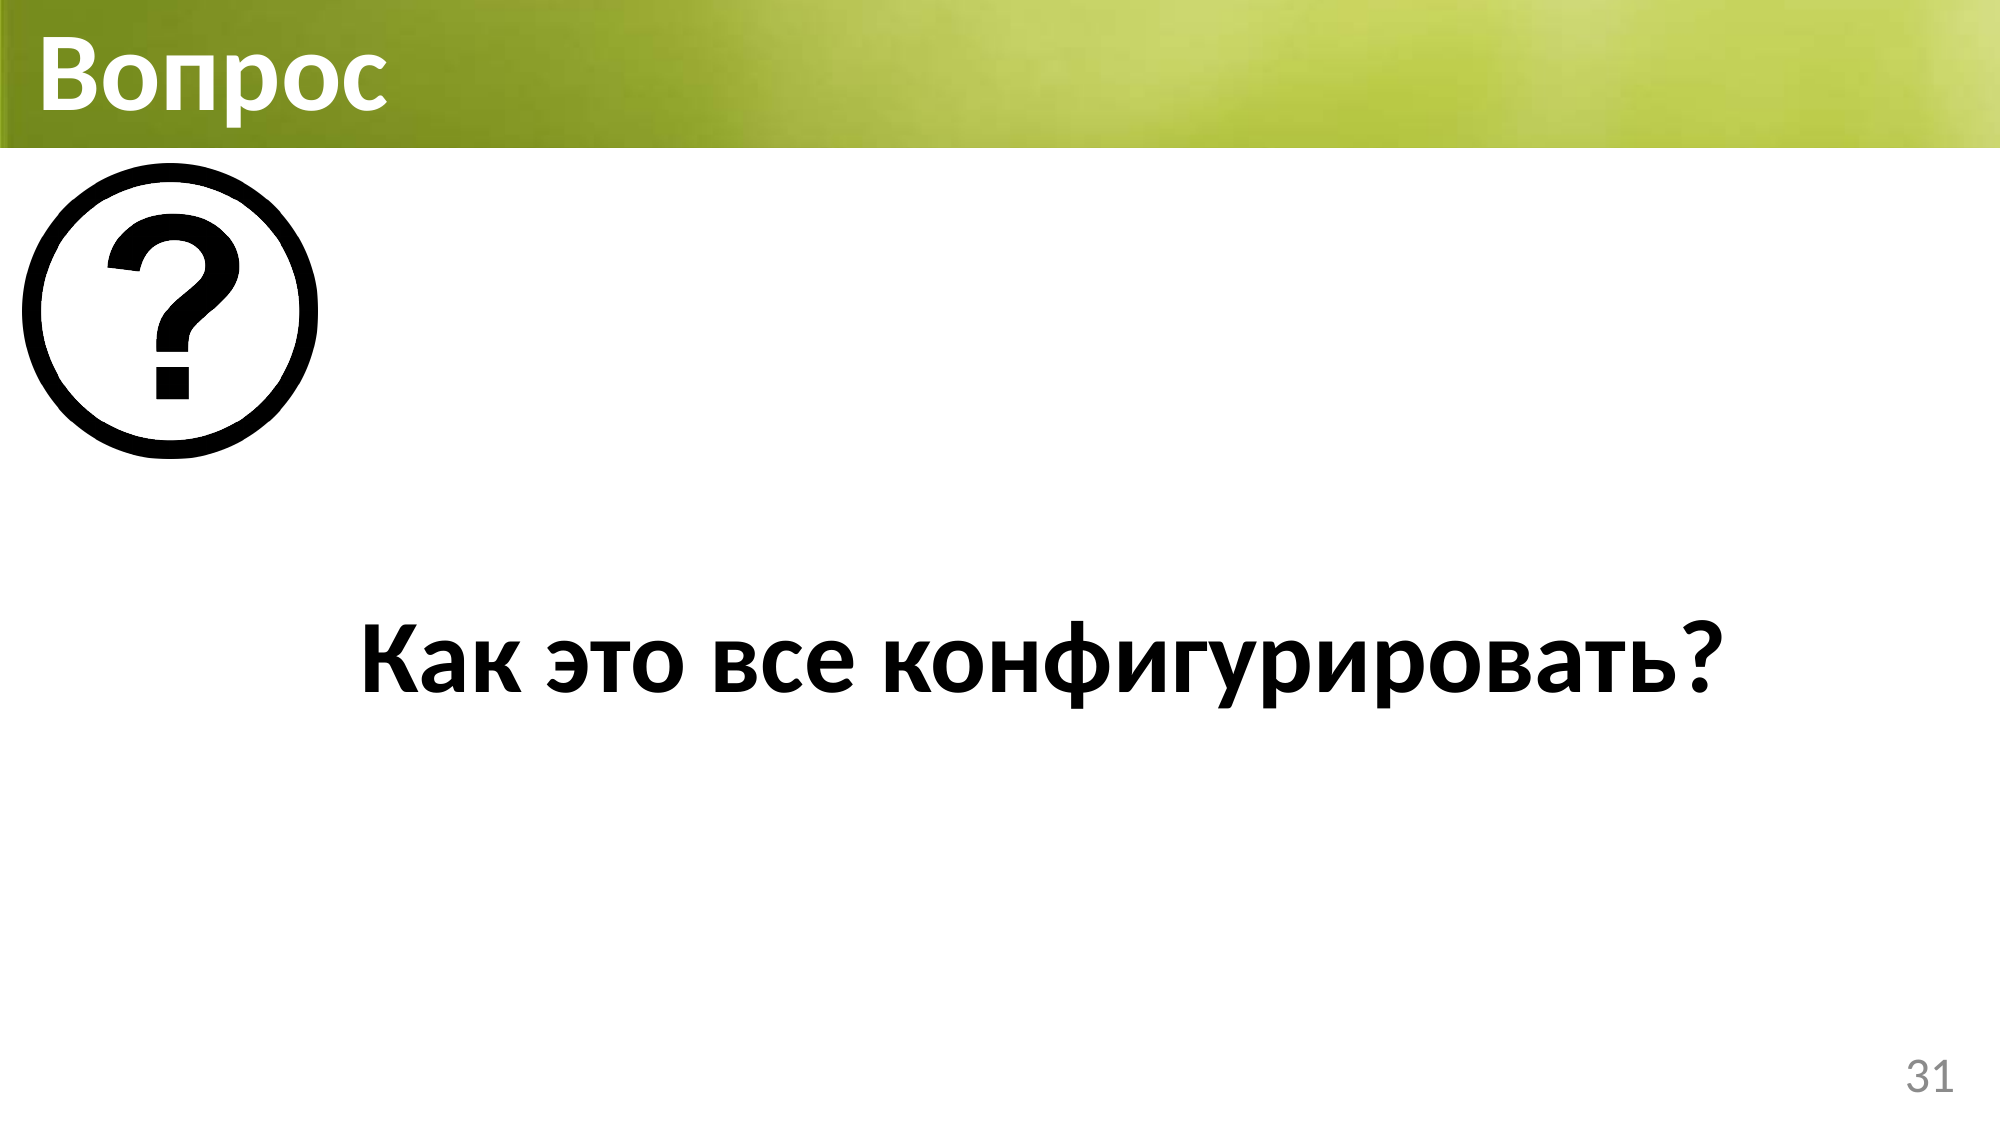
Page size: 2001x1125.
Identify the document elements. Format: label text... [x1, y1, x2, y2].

picture [0, 0, 2000, 148]
slide_number 31 [1520, 1042, 1971, 1103]
picture [22, 163, 318, 459]
list Как это все конфигурировать? [186, 455, 1901, 759]
